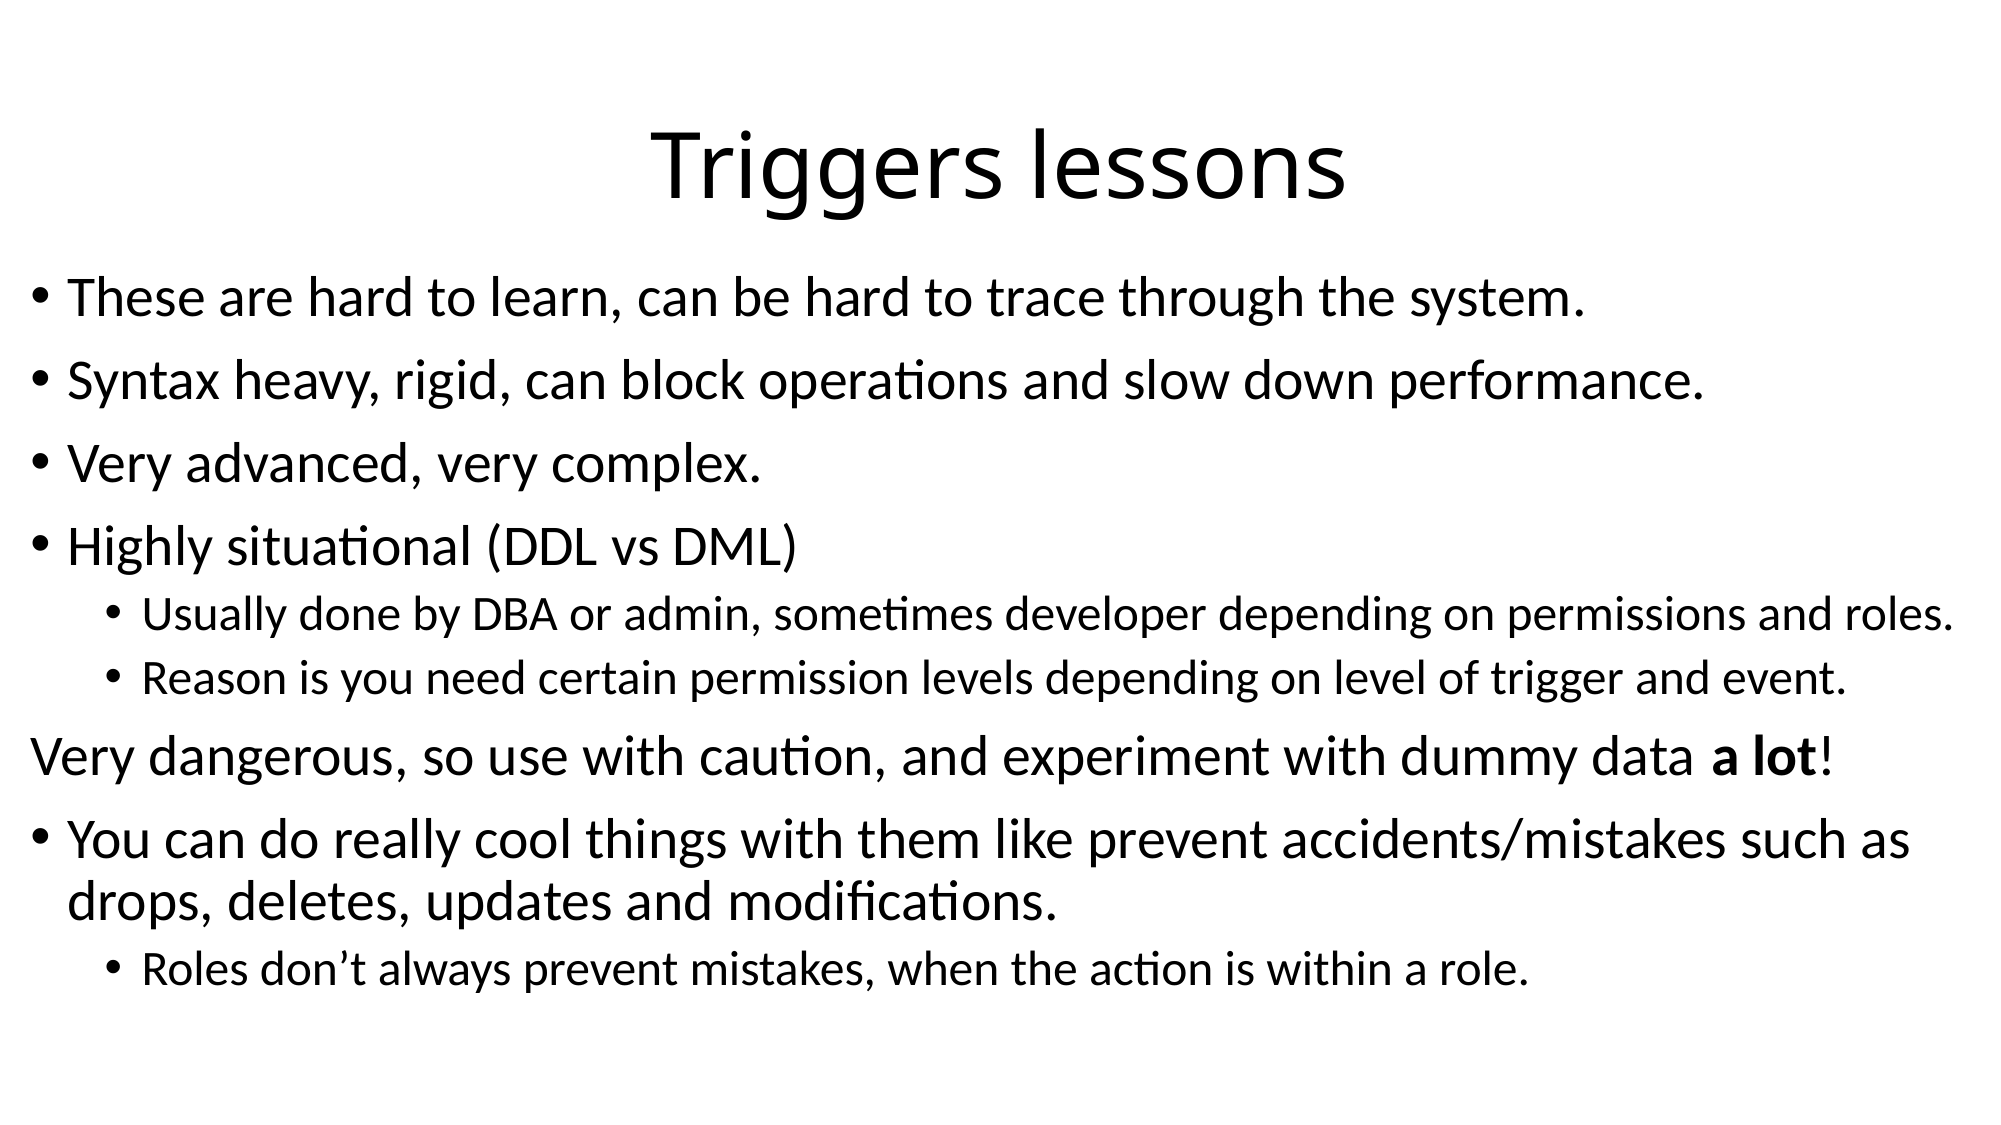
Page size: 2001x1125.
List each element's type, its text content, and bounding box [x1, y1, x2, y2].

title Triggers lessons [137, 59, 1863, 259]
list These are hard to learn, can be hard to trace through the system. Syntax heavy, rigid, can block operations and slow down performance. Very advanced, very complex. Highly situational (DDL vs DML) Usually done by DBA or admin, sometimes developer depending on permissions and roles. Reason is you need certain permission levels depending on level of trigger and event. Very dangerous, so use with caution, and experiment with dummy data a lot! You can do really cool things with them like prevent accidents/mistakes such as drops, deletes, updates and modifications. Roles don’t always prevent mistakes, when the action is within a role. [15, 259, 2000, 1012]
